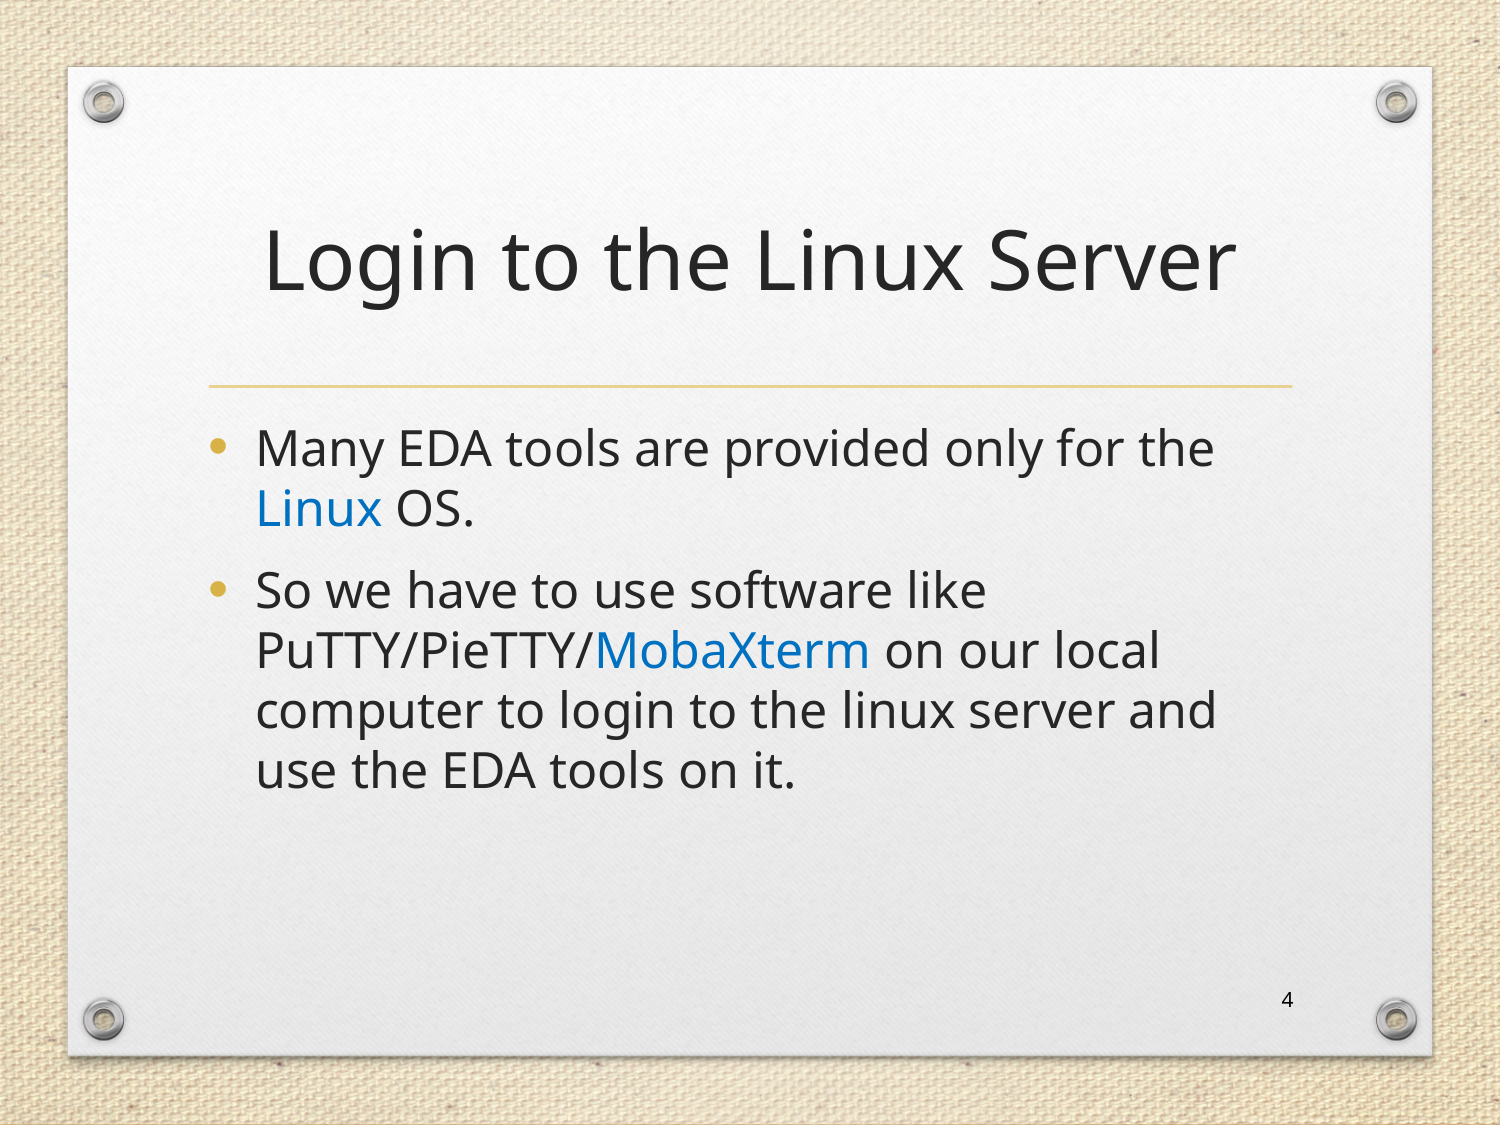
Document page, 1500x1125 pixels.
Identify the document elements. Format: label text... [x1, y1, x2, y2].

picture [0, 0, 1500, 1125]
list Many EDA tools are provided only for the Linux OS. So we have to use software like PuTTY/PieTTY/MobaXterm on our local computer to login to the linux server and use the EDA tools on it. [193, 408, 1309, 974]
slide_number 4 [1243, 977, 1309, 1024]
title Login to the Linux Server [193, 150, 1309, 365]
